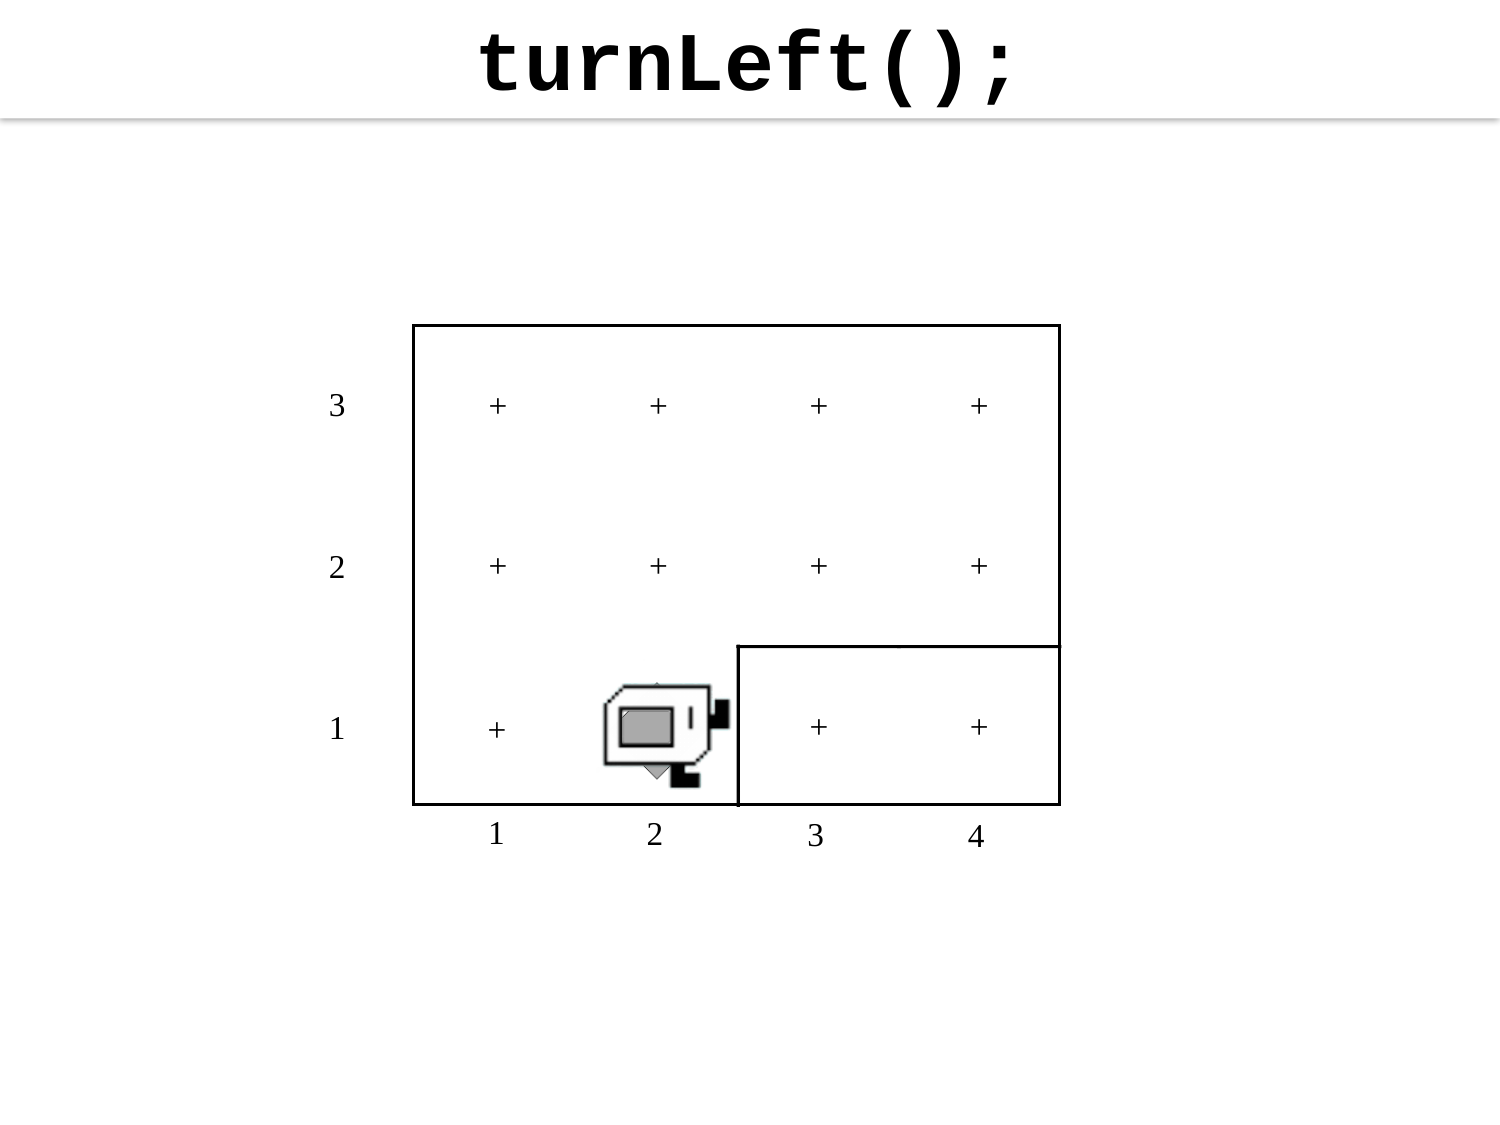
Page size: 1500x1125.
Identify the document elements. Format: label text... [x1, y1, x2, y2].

text_box [413, 325, 1060, 378]
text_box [309, 375, 1057, 863]
text_box turnLeft(); [0, 0, 1500, 122]
picture [595, 659, 741, 804]
